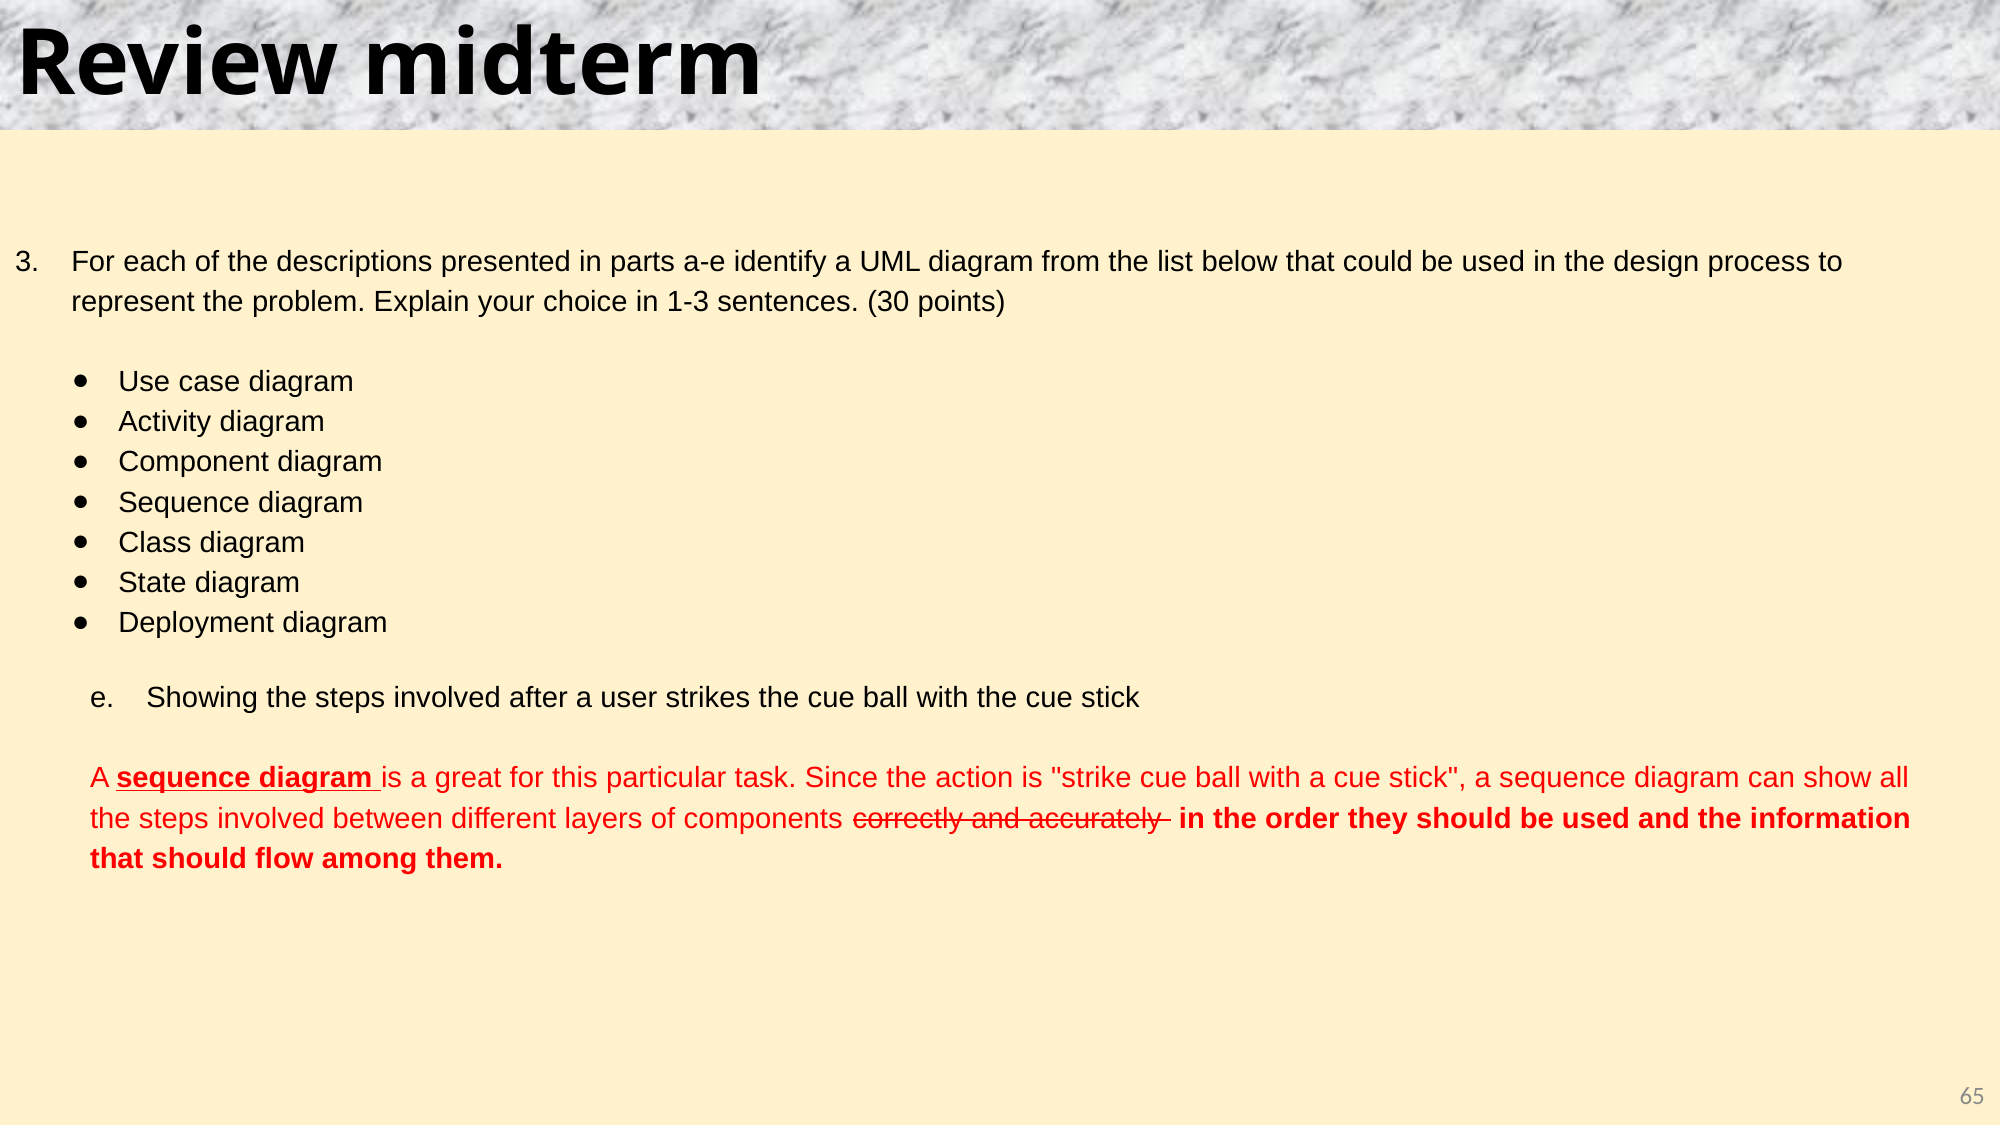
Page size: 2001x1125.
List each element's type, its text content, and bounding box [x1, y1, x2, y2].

slide_number 65 [1550, 1065, 2000, 1125]
text_box For each of the descriptions presented in parts a-e identify a UML diagram from the list below that could be used in the design process to represent the problem. Explain your choice in 1-3 sentences. (30 points) Use case diagram Activity diagram Component diagram Sequence diagram Class diagram State diagram Deployment diagram Showing the steps involved after a user strikes the cue ball with the cue stick A sequence diagram is a great for this particular task. Since the action is "strike cue ball with a cue stick", a sequence diagram can show all the steps involved between different layers of components correctly and accurately in the order they should be used and the information that should flow among them. [0, 229, 1966, 917]
title Review midterm [0, 0, 2000, 130]
